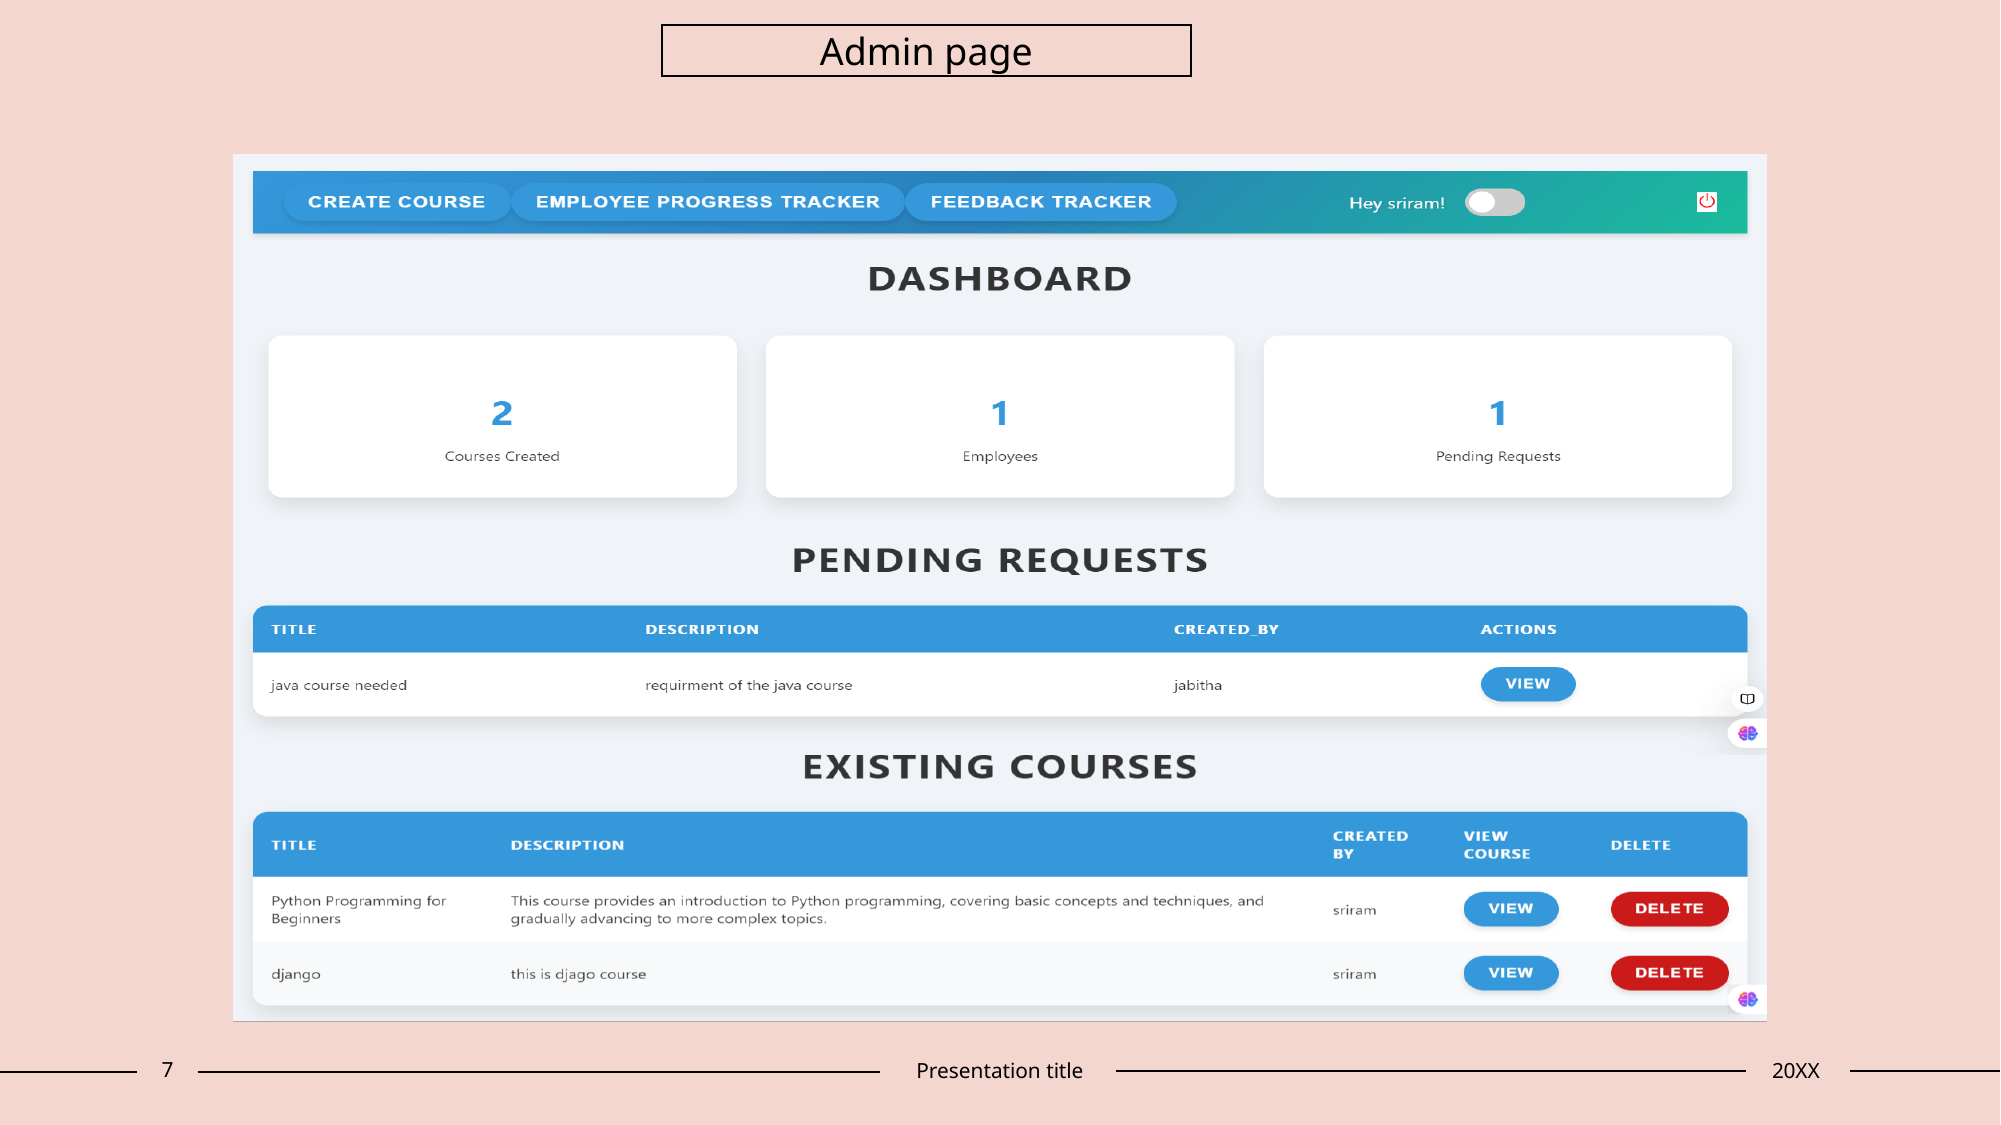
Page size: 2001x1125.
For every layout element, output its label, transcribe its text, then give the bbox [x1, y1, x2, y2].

picture [233, 154, 1767, 1023]
footer Presentation title [879, 1050, 1120, 1091]
text_box Admin page [661, 24, 1192, 77]
slide_number 7 [137, 1050, 198, 1091]
slide_number 20XX [1743, 1050, 1849, 1091]
